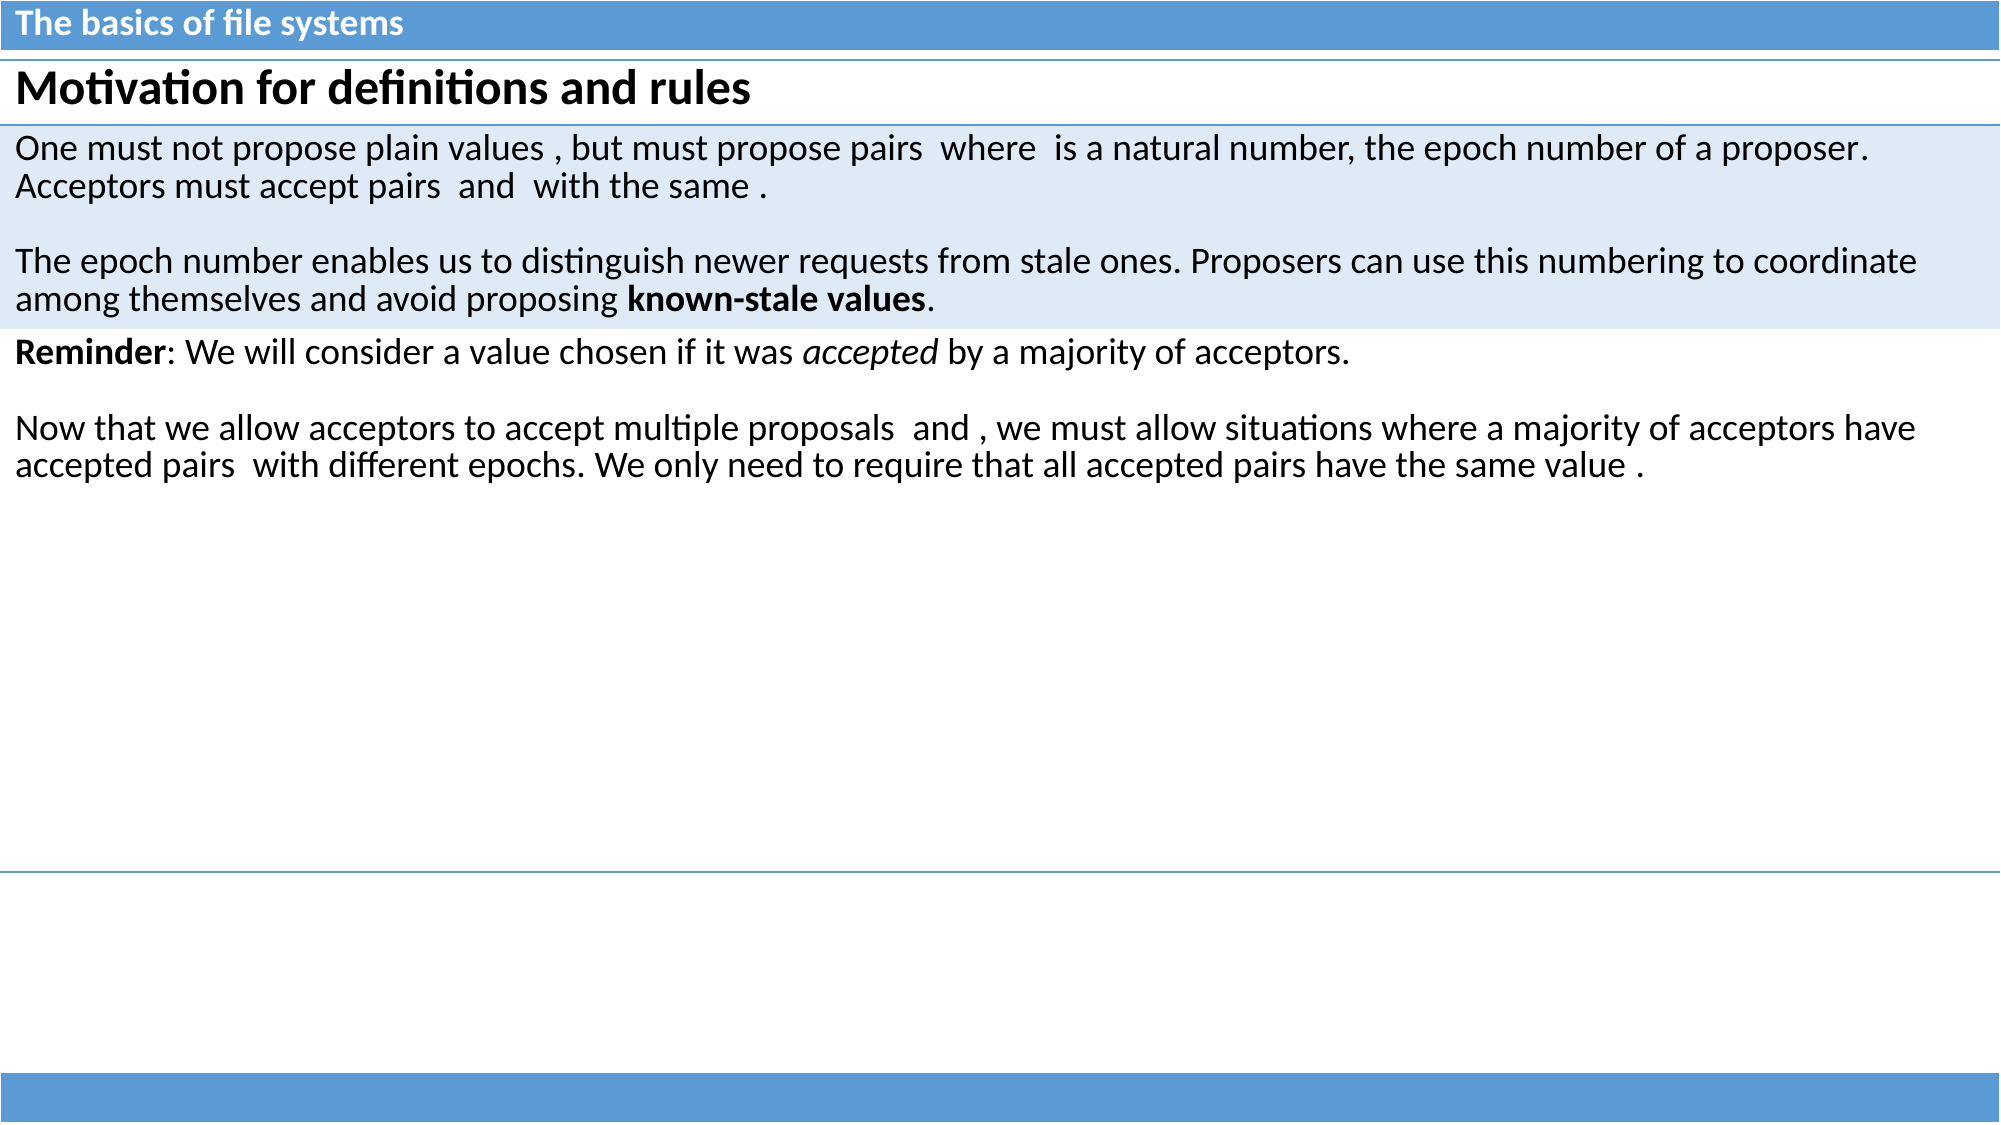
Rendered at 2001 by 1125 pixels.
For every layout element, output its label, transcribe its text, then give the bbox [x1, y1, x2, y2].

table_header The basics of file systems [1, 1, 1999, 50]
table_header [1, 1073, 1999, 1122]
